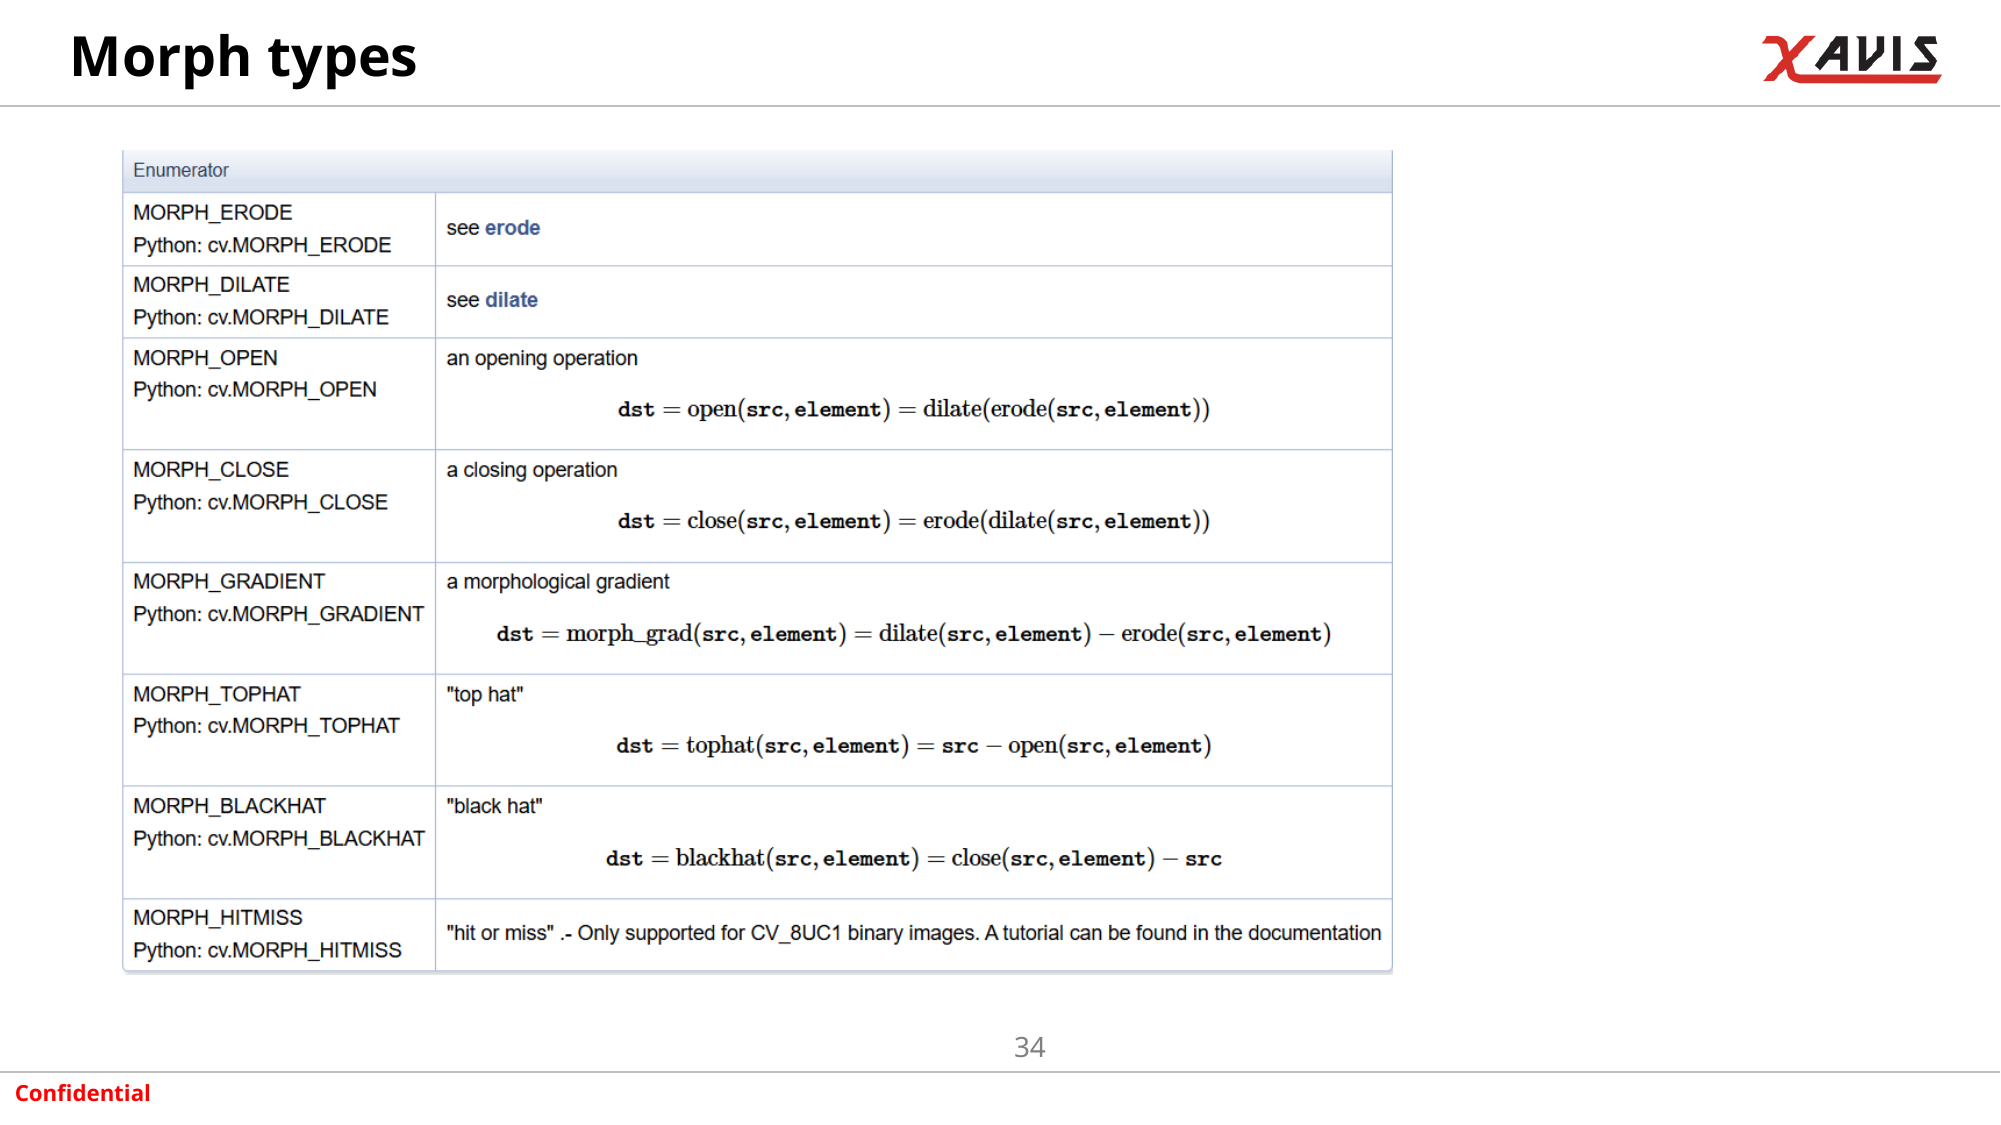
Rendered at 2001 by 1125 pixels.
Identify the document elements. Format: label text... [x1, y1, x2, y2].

picture [1756, 26, 1946, 89]
picture [120, 150, 1394, 975]
title Morph types [55, 23, 1270, 85]
